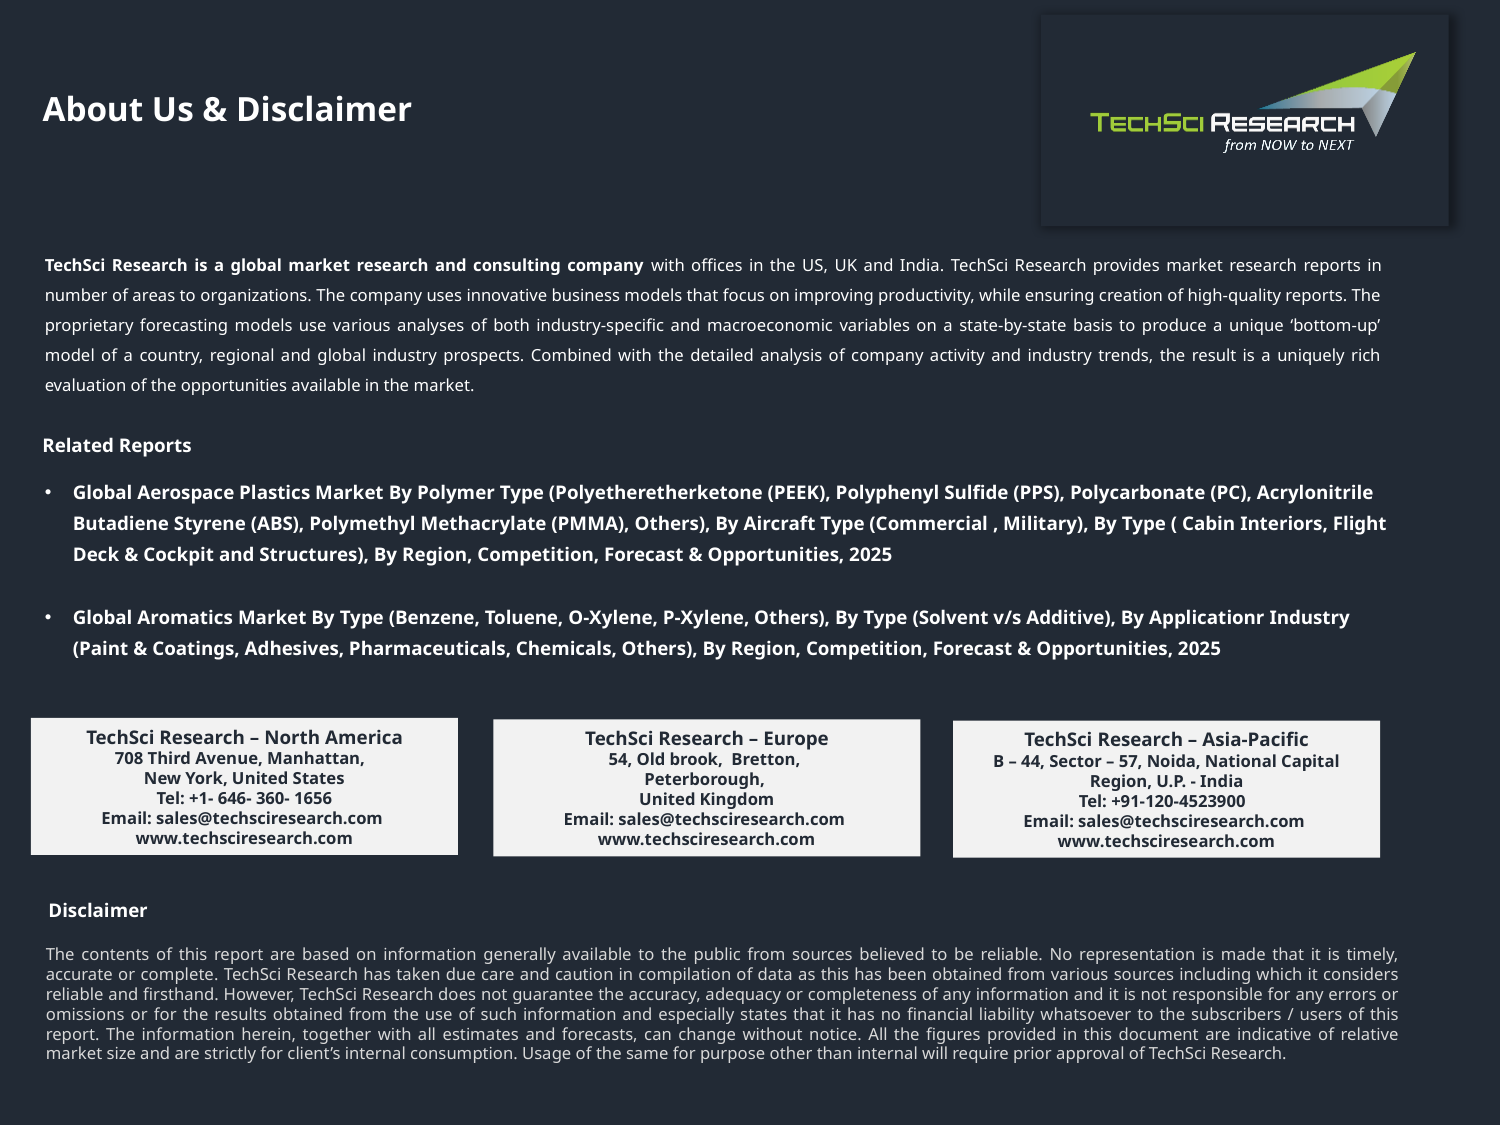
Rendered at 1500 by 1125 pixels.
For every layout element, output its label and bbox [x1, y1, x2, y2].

text_box [0, 0, 1500, 1125]
picture [1088, 51, 1416, 155]
